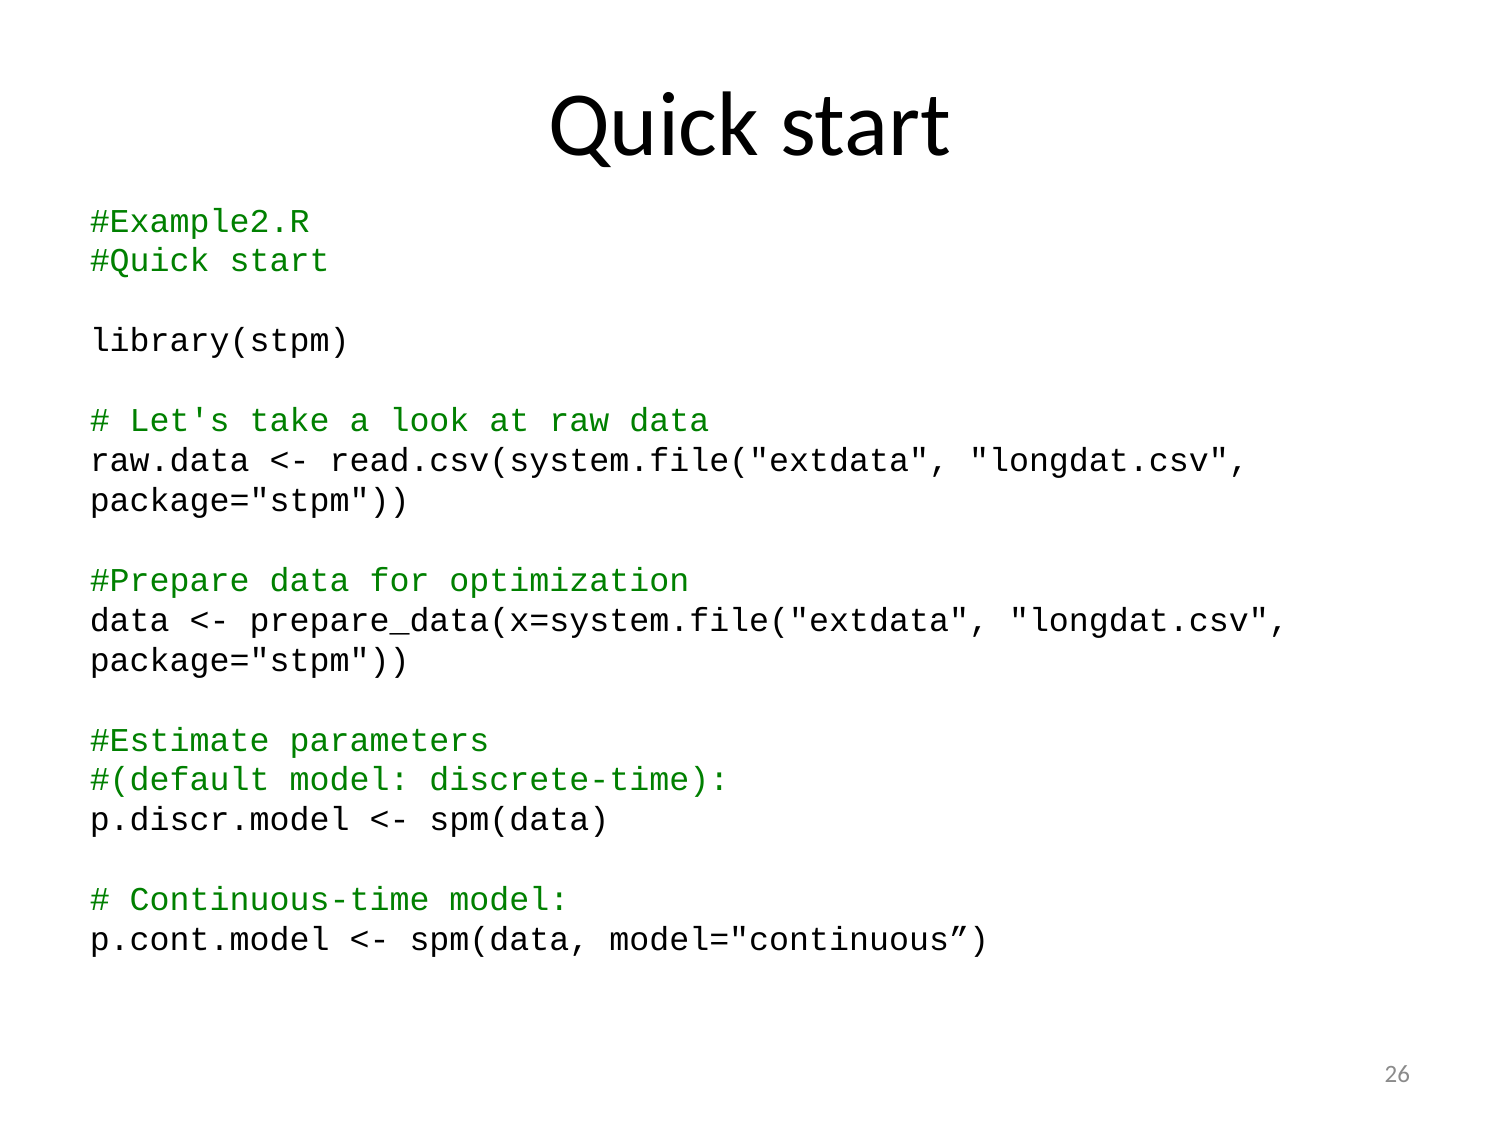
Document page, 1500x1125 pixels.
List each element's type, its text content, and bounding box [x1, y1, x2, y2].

text_box #Example2.R #Quick start library(stpm) # Let's take a look at raw data raw.data <- read.csv(system.file("extdata", "longdat.csv", package="stpm")) #Prepare data for optimization data <- prepare_data(x=system.file("extdata", "longdat.csv", package="stpm")) #Estimate parameters #(default model: discrete-time): p.discr.model <- spm(data) # Continuous-time model: p.cont.model <- spm(data, model="continuous”) [74, 191, 1463, 965]
slide_number 26 [1074, 1042, 1425, 1103]
title Quick start [75, 45, 1425, 191]
